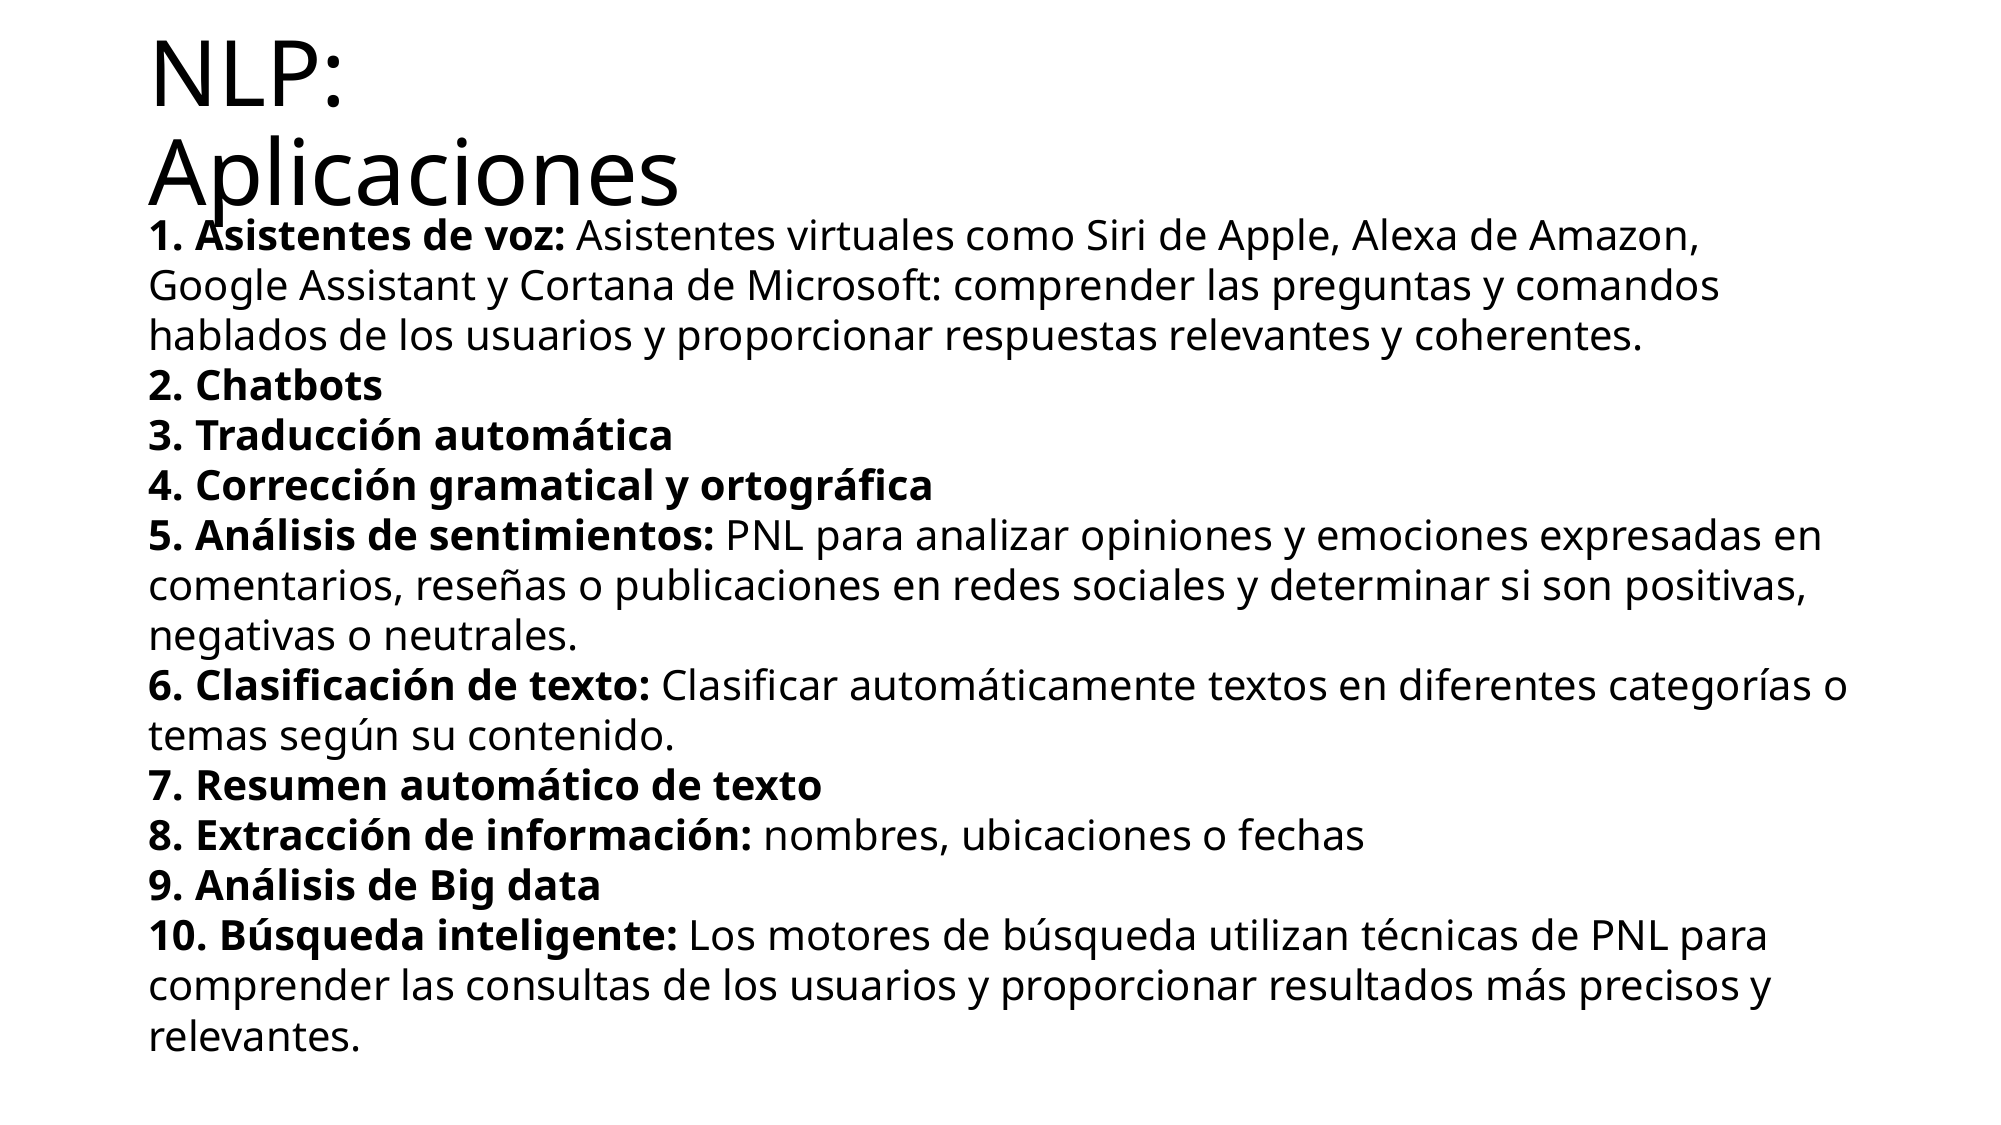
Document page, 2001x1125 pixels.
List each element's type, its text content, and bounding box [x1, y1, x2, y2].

title NLP: Aplicaciones [133, 17, 887, 201]
text_box Asistentes de voz: Asistentes virtuales como Siri de Apple, Alexa de Amazon, Google Assistant y Cortana de Microsoft: comprender las preguntas y comandos hablados de los usuarios y proporcionar respuestas relevantes y coherentes. Chatbots Traducción automática Corrección gramatical y ortográfica Análisis de sentimientos: PNL para analizar opiniones y emociones expresadas en comentarios, reseñas o publicaciones en redes sociales y determinar si son positivas, negativas o neutrales. Clasificación de texto: Clasificar automáticamente textos en diferentes categorías o temas según su contenido. Resumen automático de texto Extracción de información: nombres, ubicaciones o fechas Análisis de Big data Búsqueda inteligente: Los motores de búsqueda utilizan técnicas de PNL para comprender las consultas de los usuarios y proporcionar resultados más precisos y relevantes. [133, 201, 1867, 1067]
